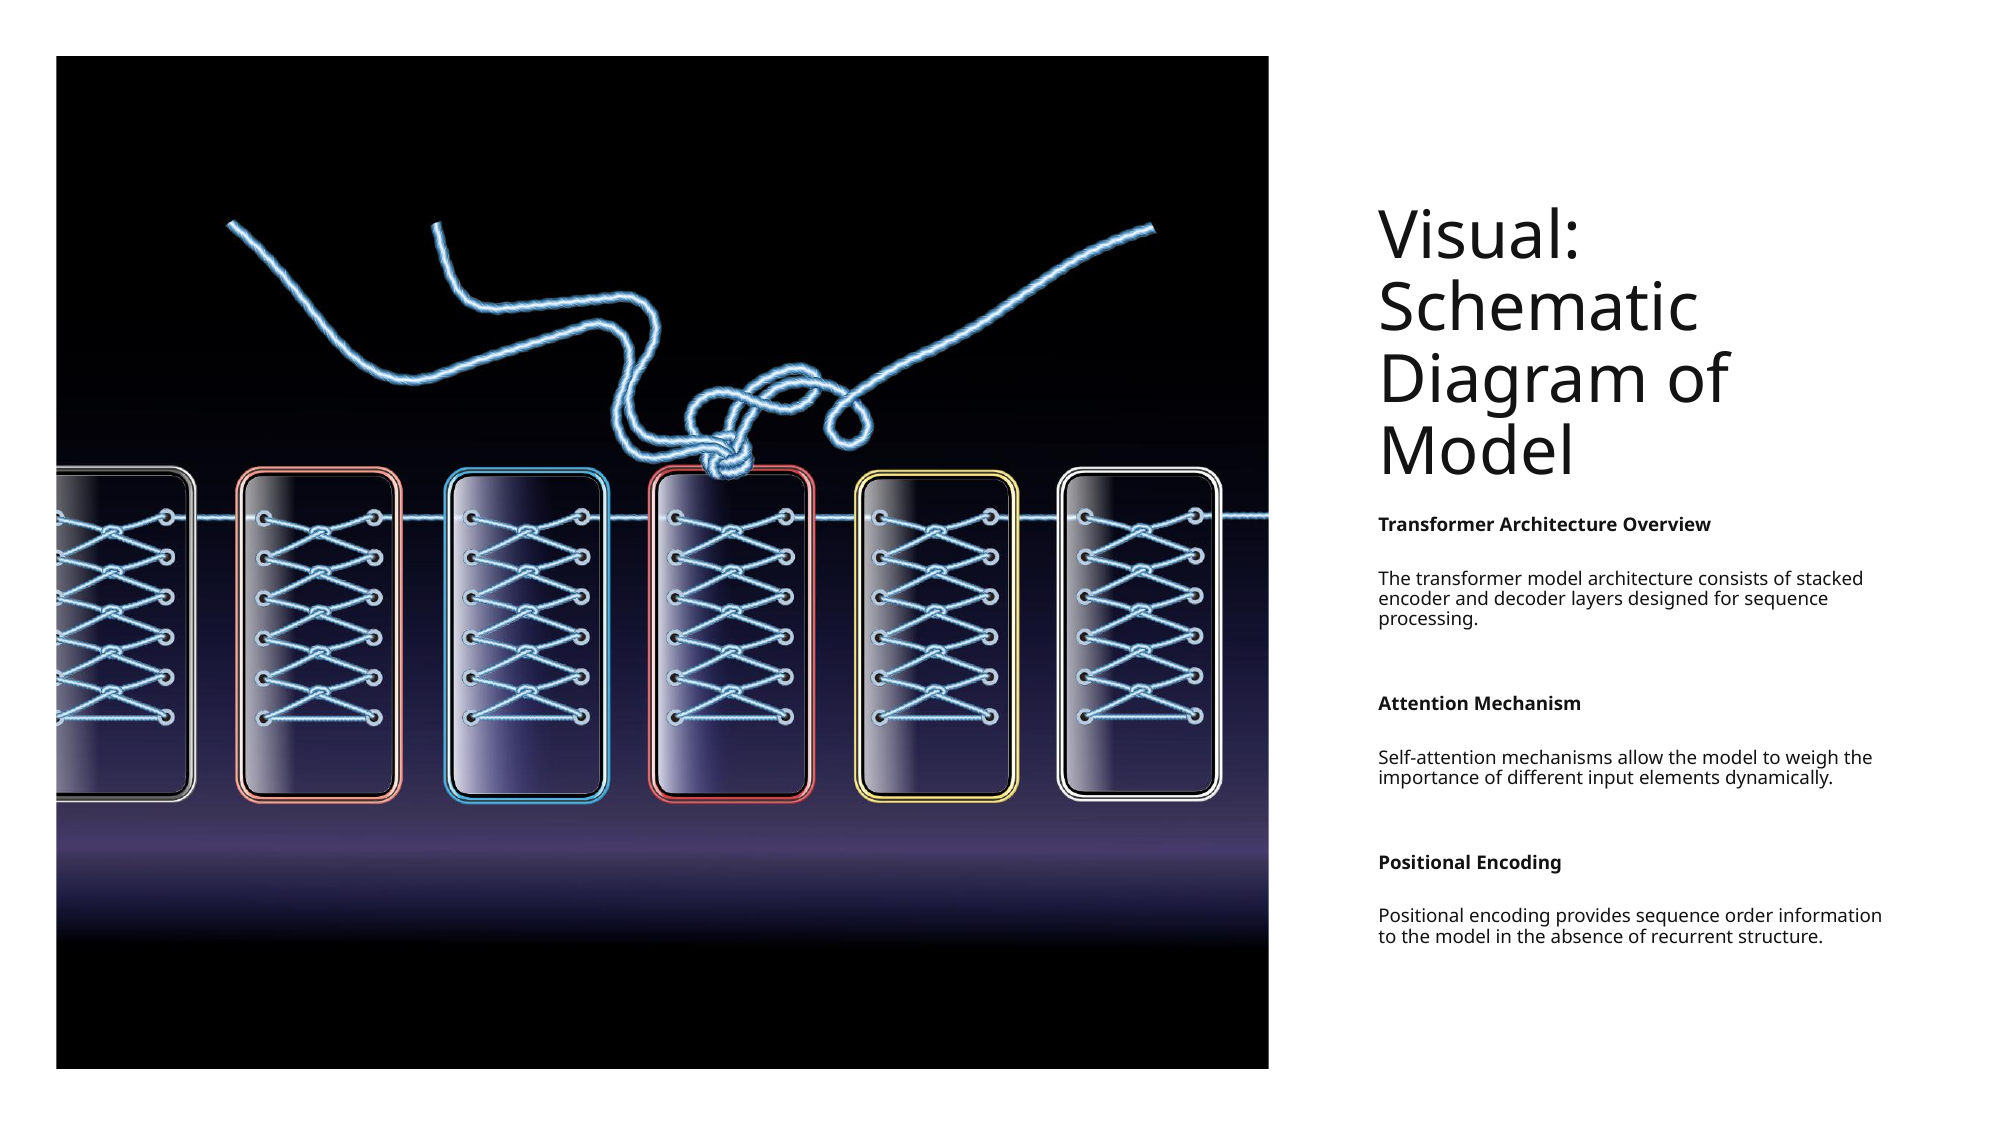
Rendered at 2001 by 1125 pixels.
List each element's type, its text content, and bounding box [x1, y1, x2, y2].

picture [56, 56, 1269, 1069]
text_box Transformer Architecture Overview The transformer model architecture consists of stacked encoder and decoder layers designed for sequence processing. Attention Mechanism Self-attention mechanisms allow the model to weigh the importance of different input elements dynamically. Positional Encoding Positional encoding provides sequence order information to the model in the absence of recurrent structure. [1363, 508, 1901, 993]
title Visual: Schematic Diagram of Model [1363, 176, 1901, 497]
